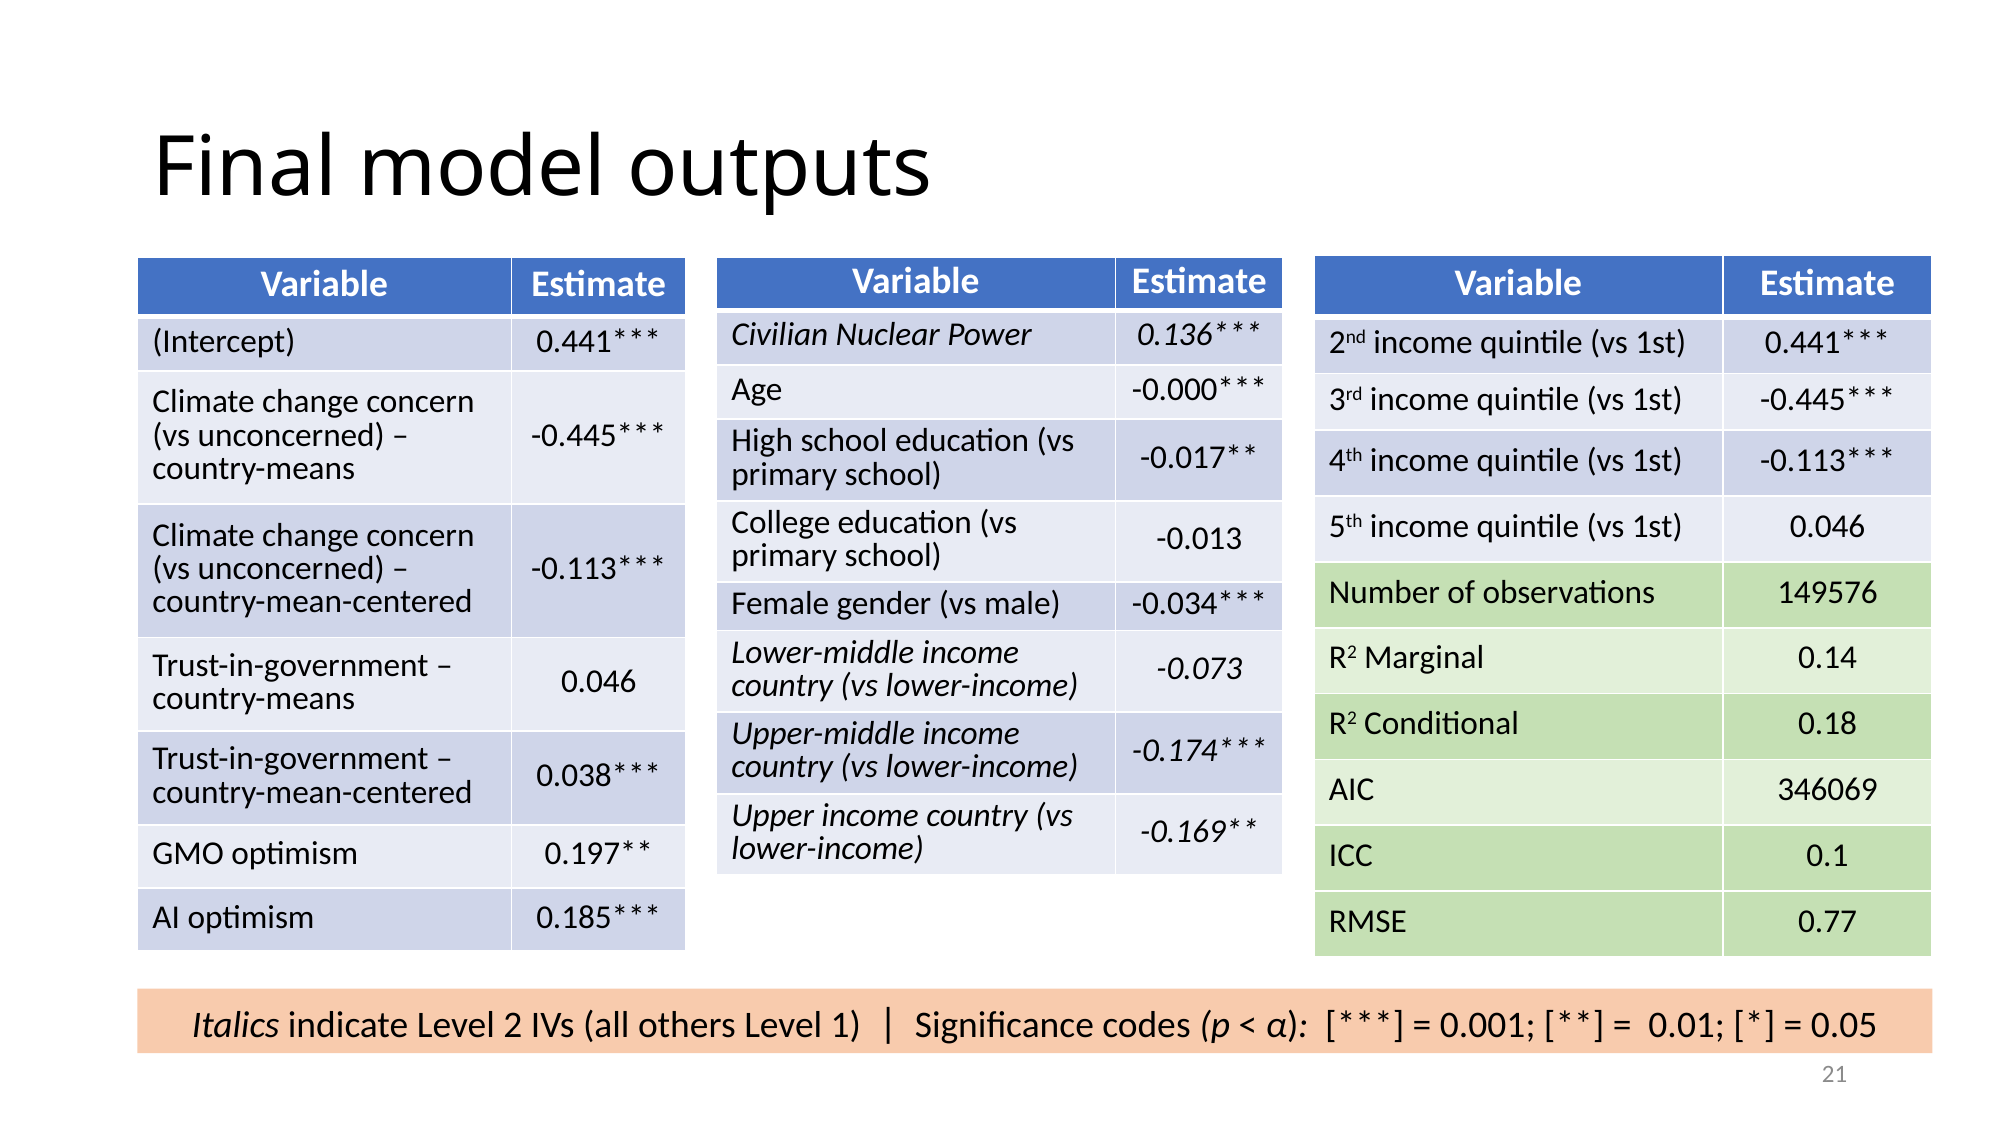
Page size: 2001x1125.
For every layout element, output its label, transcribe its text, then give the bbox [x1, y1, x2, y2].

table_cell Upper-middle income country (vs lower-income) [717, 713, 1115, 793]
table_cell 0.1 [1724, 826, 1931, 890]
table_cell 149576 [1724, 563, 1931, 627]
table_cell Upper income country (vs lower-income) [717, 795, 1115, 874]
table_cell 0.77 [1724, 892, 1931, 956]
table_cell (Intercept) [138, 319, 511, 370]
table_cell College education (vs primary school) [717, 502, 1115, 581]
table_cell -0.113*** [512, 505, 685, 637]
table_cell 0.441*** [512, 319, 685, 370]
table_cell -0.000*** [1116, 366, 1282, 418]
table_cell 0.038*** [512, 732, 685, 824]
table_cell -0.113*** [1724, 431, 1931, 495]
table_cell Civilian Nuclear Power [717, 313, 1115, 364]
table_cell Trust-in-government – country-means [138, 638, 511, 730]
table_header Variable [138, 258, 511, 314]
table_cell R2 Conditional [1315, 694, 1722, 759]
table_cell 346069 [1724, 760, 1931, 824]
table_cell AIC [1315, 760, 1722, 824]
table_cell Number of observations [1315, 563, 1722, 627]
table_cell 3rd income quintile (vs 1st) [1315, 374, 1722, 429]
table_cell -0.169** [1116, 795, 1282, 874]
table_header Estimate [1724, 256, 1931, 314]
table_cell 0.136*** [1116, 313, 1282, 364]
slide_number 21 [1412, 1054, 1863, 1103]
table_cell Climate change concern (vs unconcerned) – country-means [138, 372, 511, 503]
table_cell 0.18 [1724, 694, 1931, 759]
table_cell -0.445*** [1724, 374, 1931, 429]
table_cell 0.441*** [1724, 320, 1931, 373]
table_cell Climate change concern (vs unconcerned) – country-mean-centered [138, 505, 511, 637]
table_cell Trust-in-government – country-mean-centered [138, 732, 511, 824]
title Final model outputs [137, 59, 1863, 278]
table_cell -0.073 [1116, 631, 1282, 711]
table_cell 2nd income quintile (vs 1st) [1315, 320, 1722, 373]
table_cell 4th income quintile (vs 1st) [1315, 431, 1722, 495]
text_box Italics indicate Level 2 IVs (all others Level 1) | Significance codes (p < α): [***] = 0.001; [**] = 0.01; [*] = 0.05 [137, 988, 1933, 1054]
table_cell 0.185*** [512, 889, 685, 950]
table_cell -0.017** [1116, 420, 1282, 500]
table_header Estimate [1116, 258, 1282, 308]
table_cell High school education (vs primary school) [717, 420, 1115, 500]
table_cell Age [717, 366, 1115, 418]
table_cell -0.034*** [1116, 583, 1282, 630]
table_cell ICC [1315, 826, 1722, 890]
table_cell 0.197** [512, 826, 685, 887]
table_cell 0.046 [512, 638, 685, 730]
table_cell 5th income quintile (vs 1st) [1315, 497, 1722, 561]
table_header Estimate [512, 258, 685, 314]
table_cell -0.013 [1116, 502, 1282, 581]
table_cell Female gender (vs male) [717, 583, 1115, 630]
table_cell 0.046 [1724, 497, 1931, 561]
table_cell -0.445*** [512, 372, 685, 503]
table_cell GMO optimism [138, 826, 511, 887]
table_cell AI optimism [138, 889, 511, 950]
table_cell Lower-middle income country (vs lower-income) [717, 631, 1115, 711]
table_cell 0.14 [1724, 629, 1931, 693]
table_header Variable [717, 258, 1115, 308]
table_cell -0.174*** [1116, 713, 1282, 793]
table_header Variable [1315, 256, 1722, 314]
table_cell RMSE [1315, 892, 1722, 956]
table_cell R2 Marginal [1315, 629, 1722, 693]
